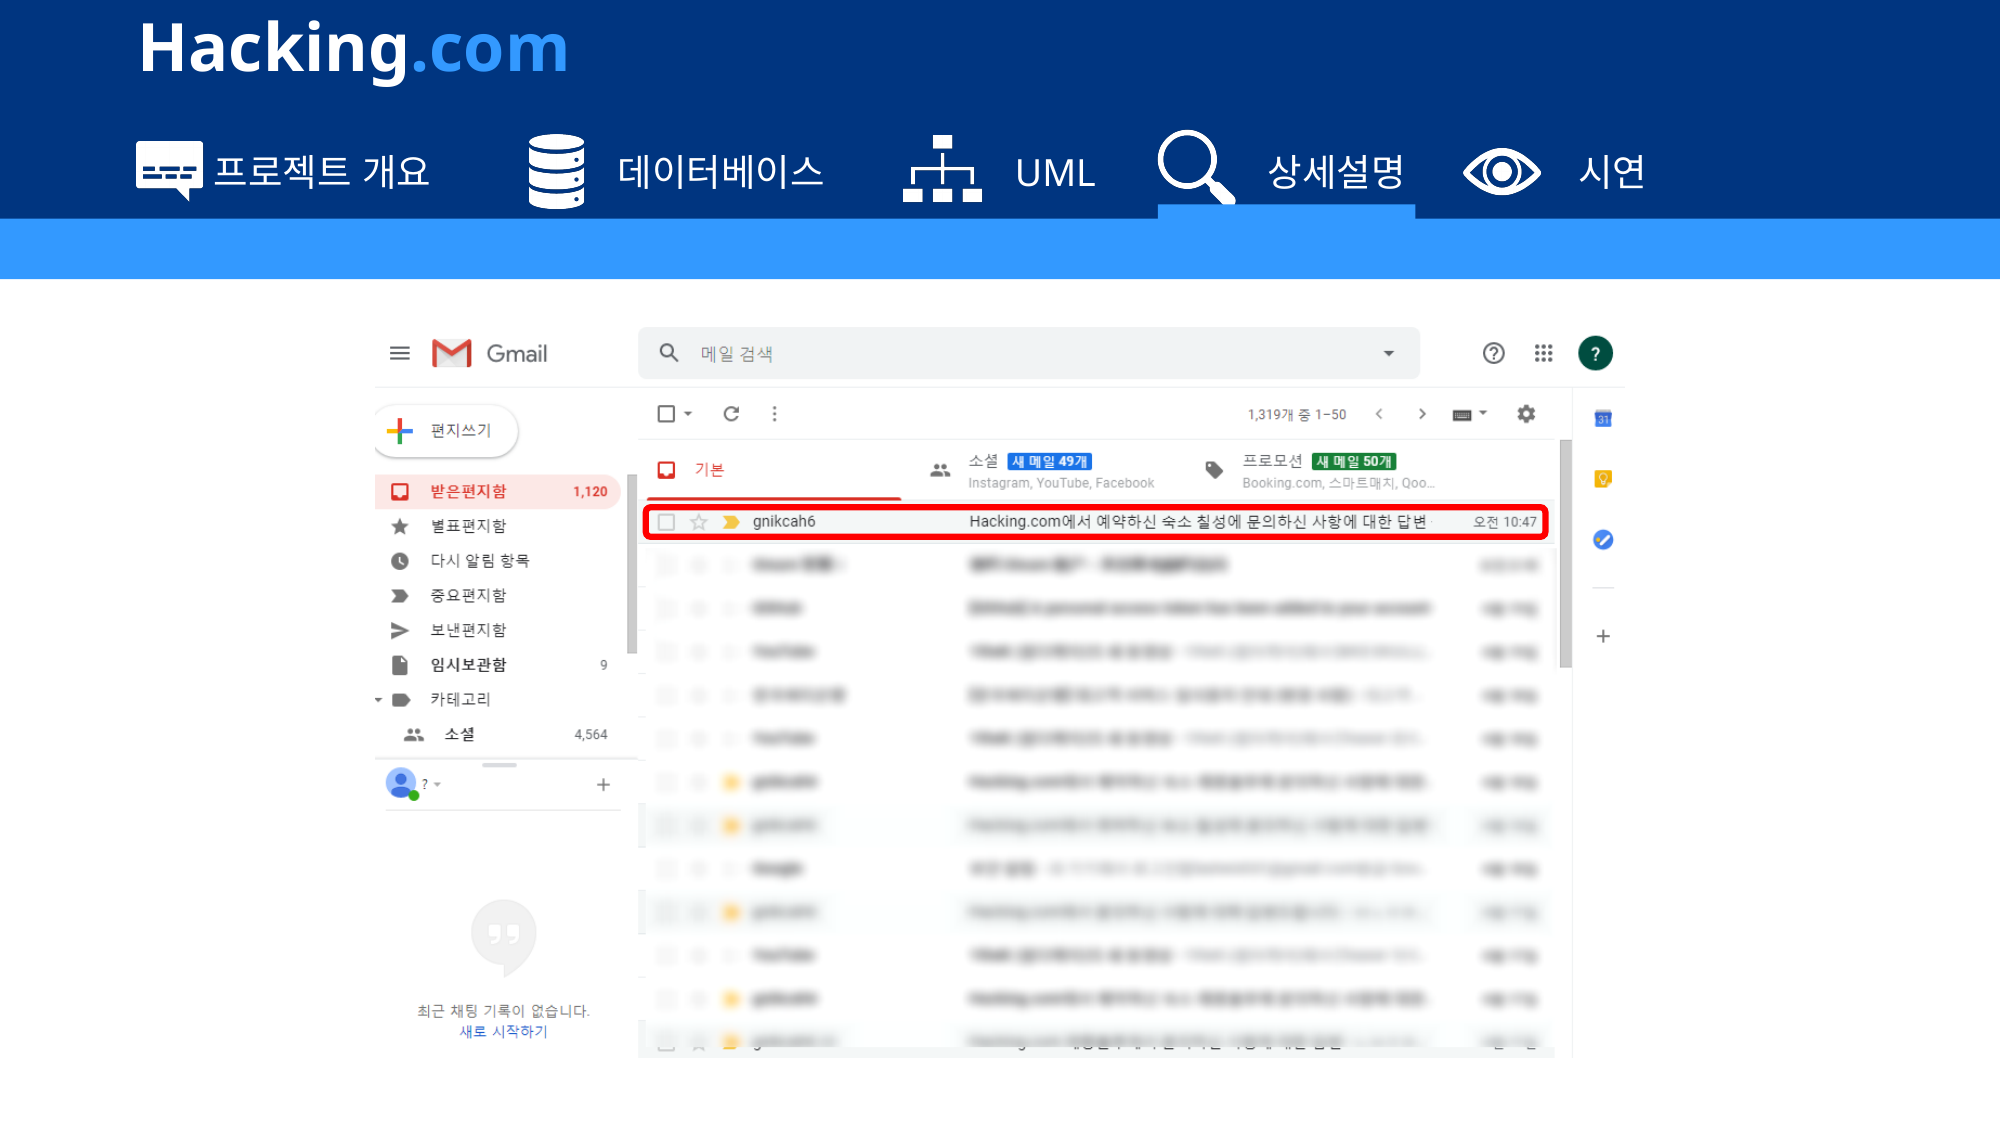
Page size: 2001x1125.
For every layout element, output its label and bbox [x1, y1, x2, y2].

picture [375, 326, 1625, 1058]
text_box [0, 0, 2000, 280]
